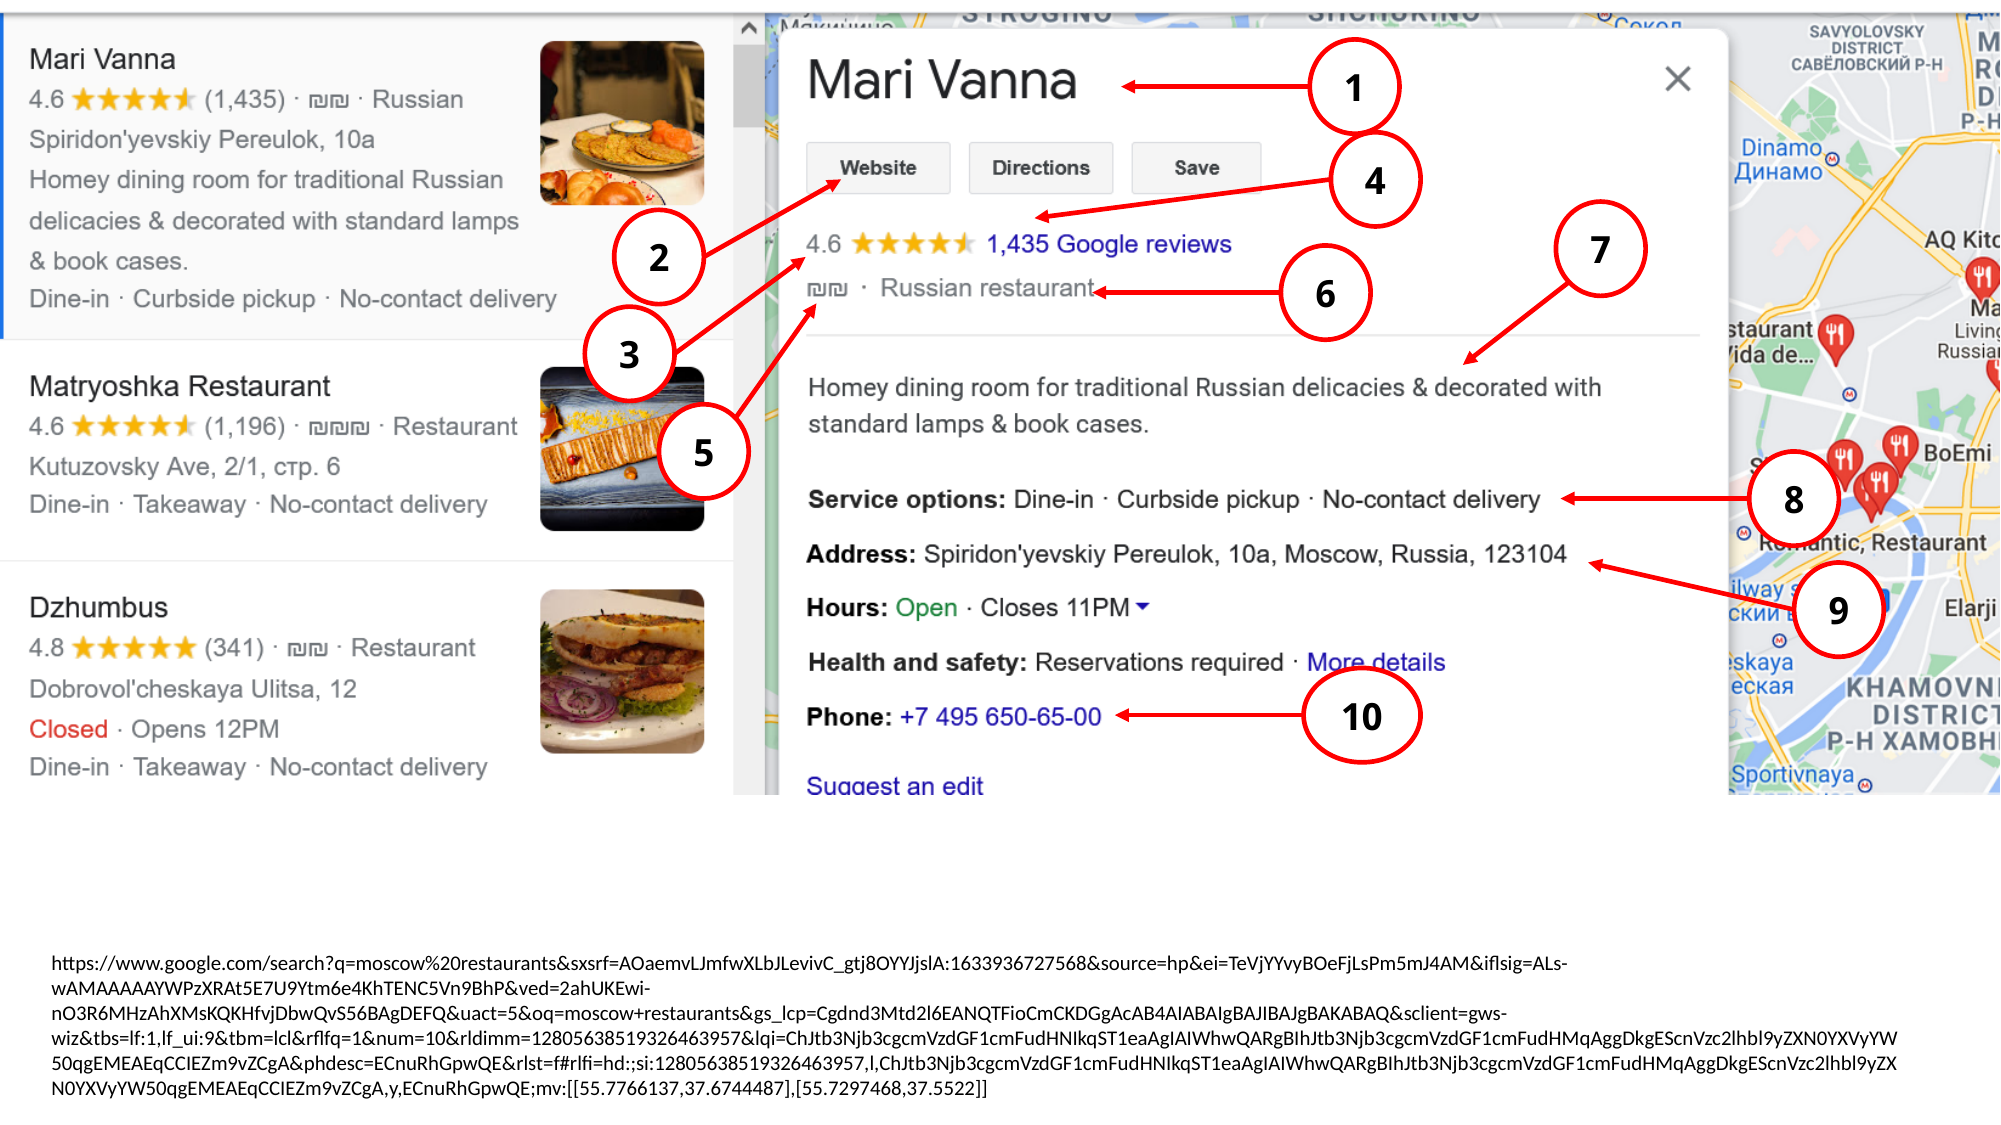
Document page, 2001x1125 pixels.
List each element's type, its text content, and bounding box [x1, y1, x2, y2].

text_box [703, 179, 842, 257]
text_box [1034, 179, 1331, 219]
text_box https://www.google.com/search?q=moscow%20restaurants&sxsrf=AOaemvLJmfwXLbJLevivC_gtj8OYYJjslA:1633936727568&source=hp&ei=TeVjYYvyBOeFjLsPm5mJ4AM&iflsig=ALs-wAMAAAAAYWPzXRAt5E7U9Ytm6e4KhTENC5Vn9BhP&ved=2ahUKEwi-nO3R6MHzAhXMsKQKHfvjDbwQvS56BAgDEFQ&uact=5&oq=moscow+restaurants&gs_lcp=Cgdnd3Mtd2l6EANQTFioCmCKDGgAcAB4AIABAIgBAJIBAJgBAKABAQ&sclient=gws-wiz&tbs=lf:1,lf_ui:9&tbm=lcl&rflfq=1&num=10&rldimm=12805638519326463957&lqi=ChJtb3Njb3cgcmVzdGF1cmFudHNIkqST1eaAgIAIWhwQARgBIhJtb3Njb3cgcmVzdGF1cmFudHMqAggDkgEScnVzc2lhbl9yZXN0YXVyYW50qgEMEAEqCCIEZm9vZCgA&phdesc=ECnuRhGpwQE&rlst=f#rlfi=hd:;si:12805638519326463957,l,ChJtb3Njb3cgcmVzdGF1cmFudHNIkqST1eaAgIAIWhwQARgBIhJtb3Njb3cgcmVzdGF1cmFudHMqAggDkgEScnVzc2lhbl9yZXN0YXVyYW50qgEMEAEqCCIEZm9vZCgA,y,ECnuRhGpwQE;mv:[[55.7766137,37.6744487],[55.7297468,37.5522]] [36, 942, 1920, 1107]
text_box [674, 256, 806, 354]
picture [0, 1, 2000, 795]
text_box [735, 303, 817, 418]
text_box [1462, 282, 1570, 365]
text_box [1588, 562, 1795, 610]
